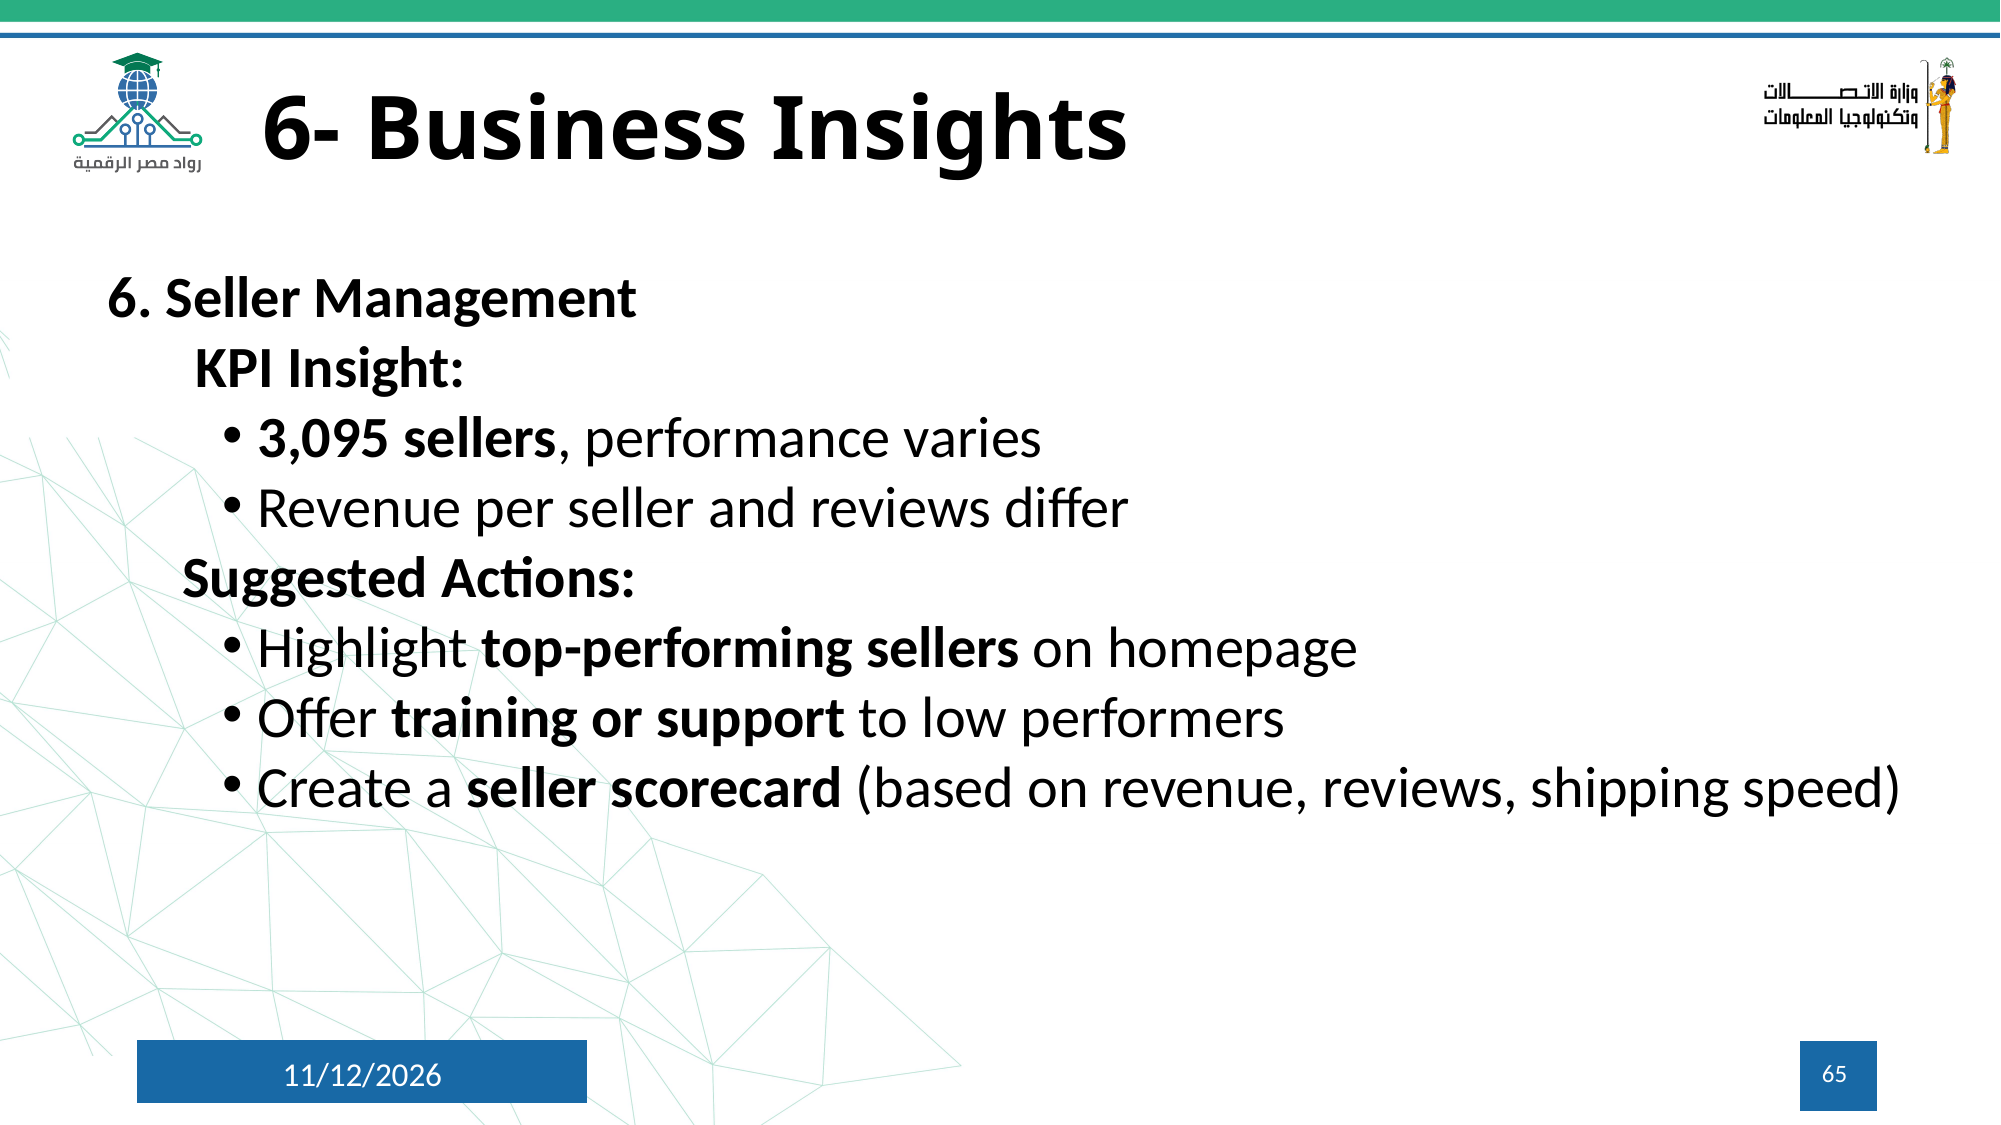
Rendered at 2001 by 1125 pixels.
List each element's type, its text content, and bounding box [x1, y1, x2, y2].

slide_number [137, 1042, 588, 1103]
footer [636, 1042, 1338, 1103]
text_box 6. Seller Management KPI Insight: 3,095 sellers, performance varies Revenue per seller and reviews differ Suggested Actions: Highlight top-performing sellers on homepage Offer training or support to low performers Create a seller scorecard (based on revenue, reviews, shipping speed) [92, 251, 1973, 827]
slide_number 65 [1412, 1042, 1863, 1103]
title 6- Business Insights [247, 75, 1973, 251]
picture [0, 0, 2000, 1125]
